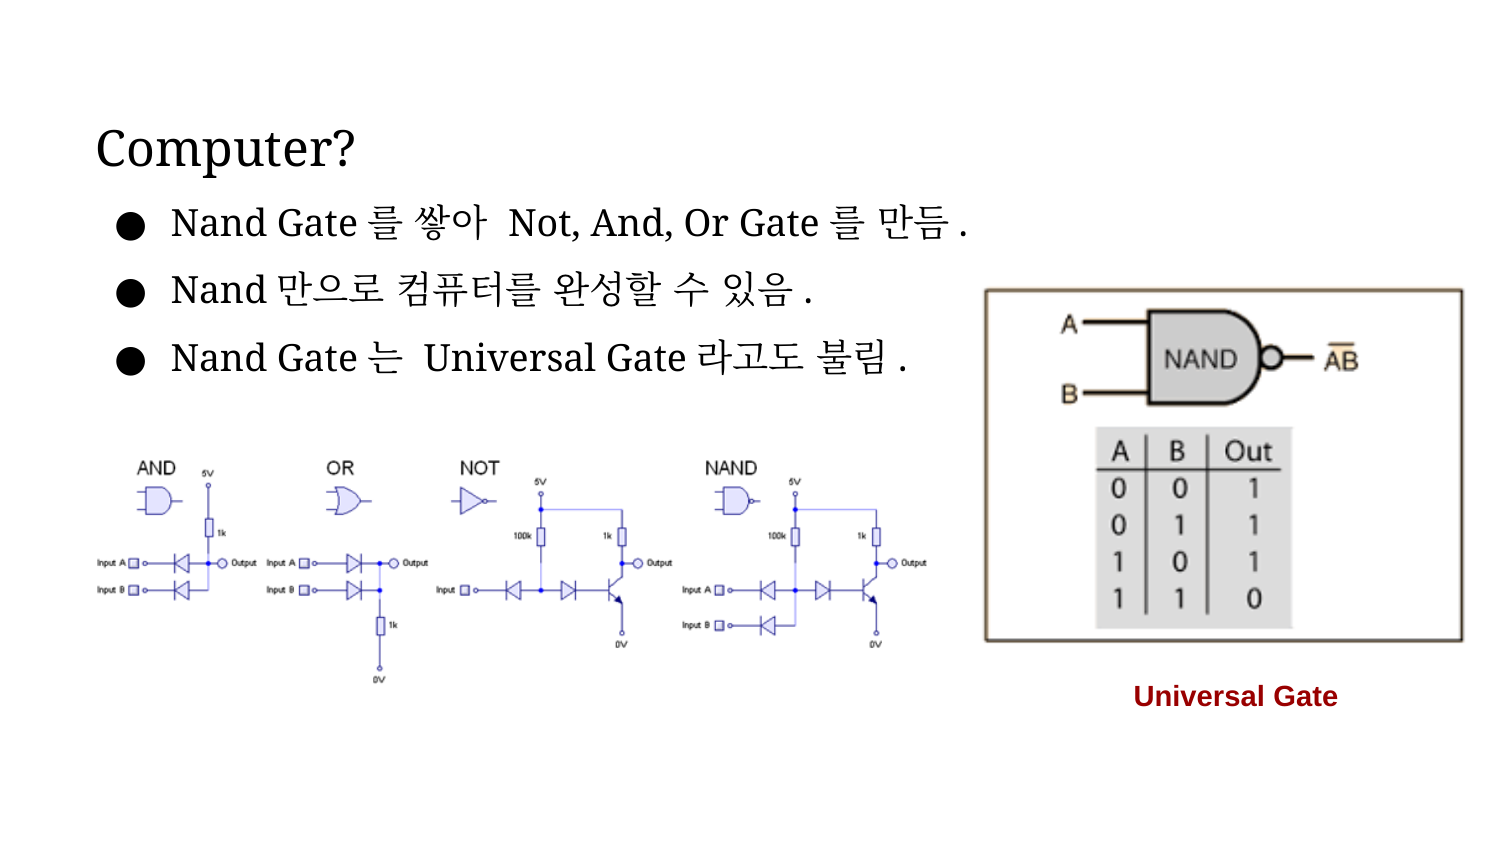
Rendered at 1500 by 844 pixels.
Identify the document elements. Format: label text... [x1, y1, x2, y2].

title Computer? Nand Gate를 쌓아 Not, And, Or Gate를 만듬. Nand만으로 컴퓨터를 완성할 수 있음. Nand Gate는 Universal Gate라고도 불림. [80, 71, 1350, 153]
picture [95, 458, 929, 689]
picture [969, 271, 1481, 656]
text_box Universal Gate [1118, 663, 1372, 730]
